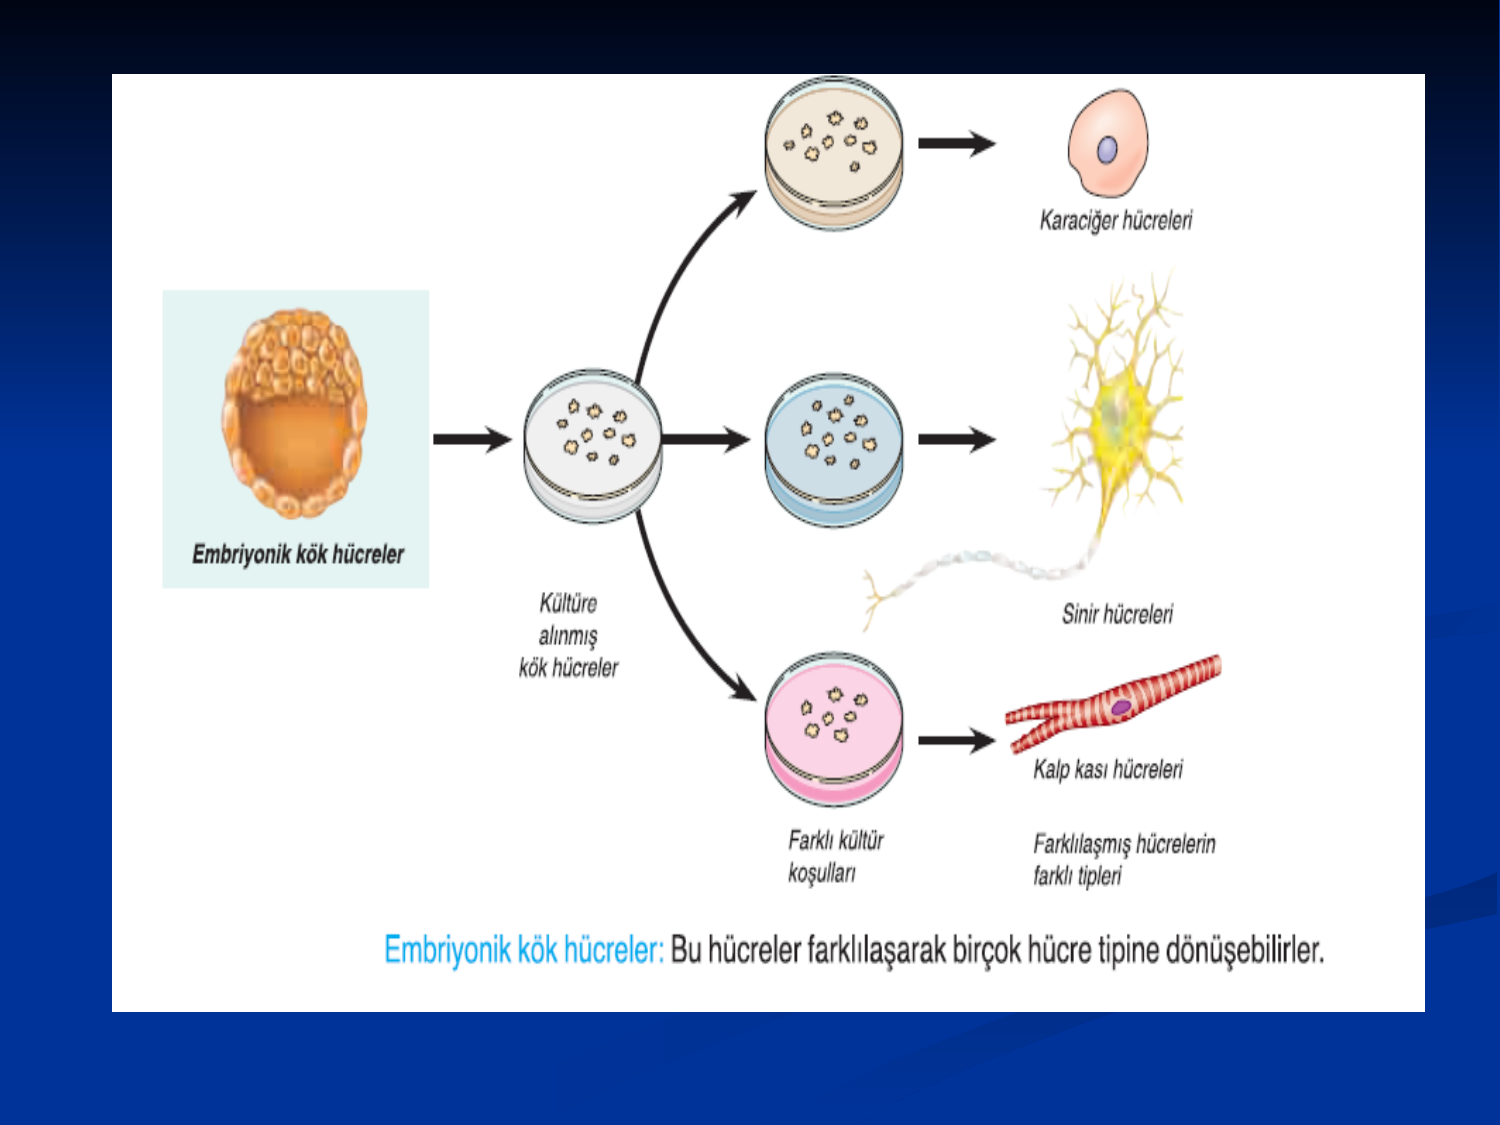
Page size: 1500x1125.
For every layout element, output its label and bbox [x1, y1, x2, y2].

list [111, 74, 1426, 1012]
